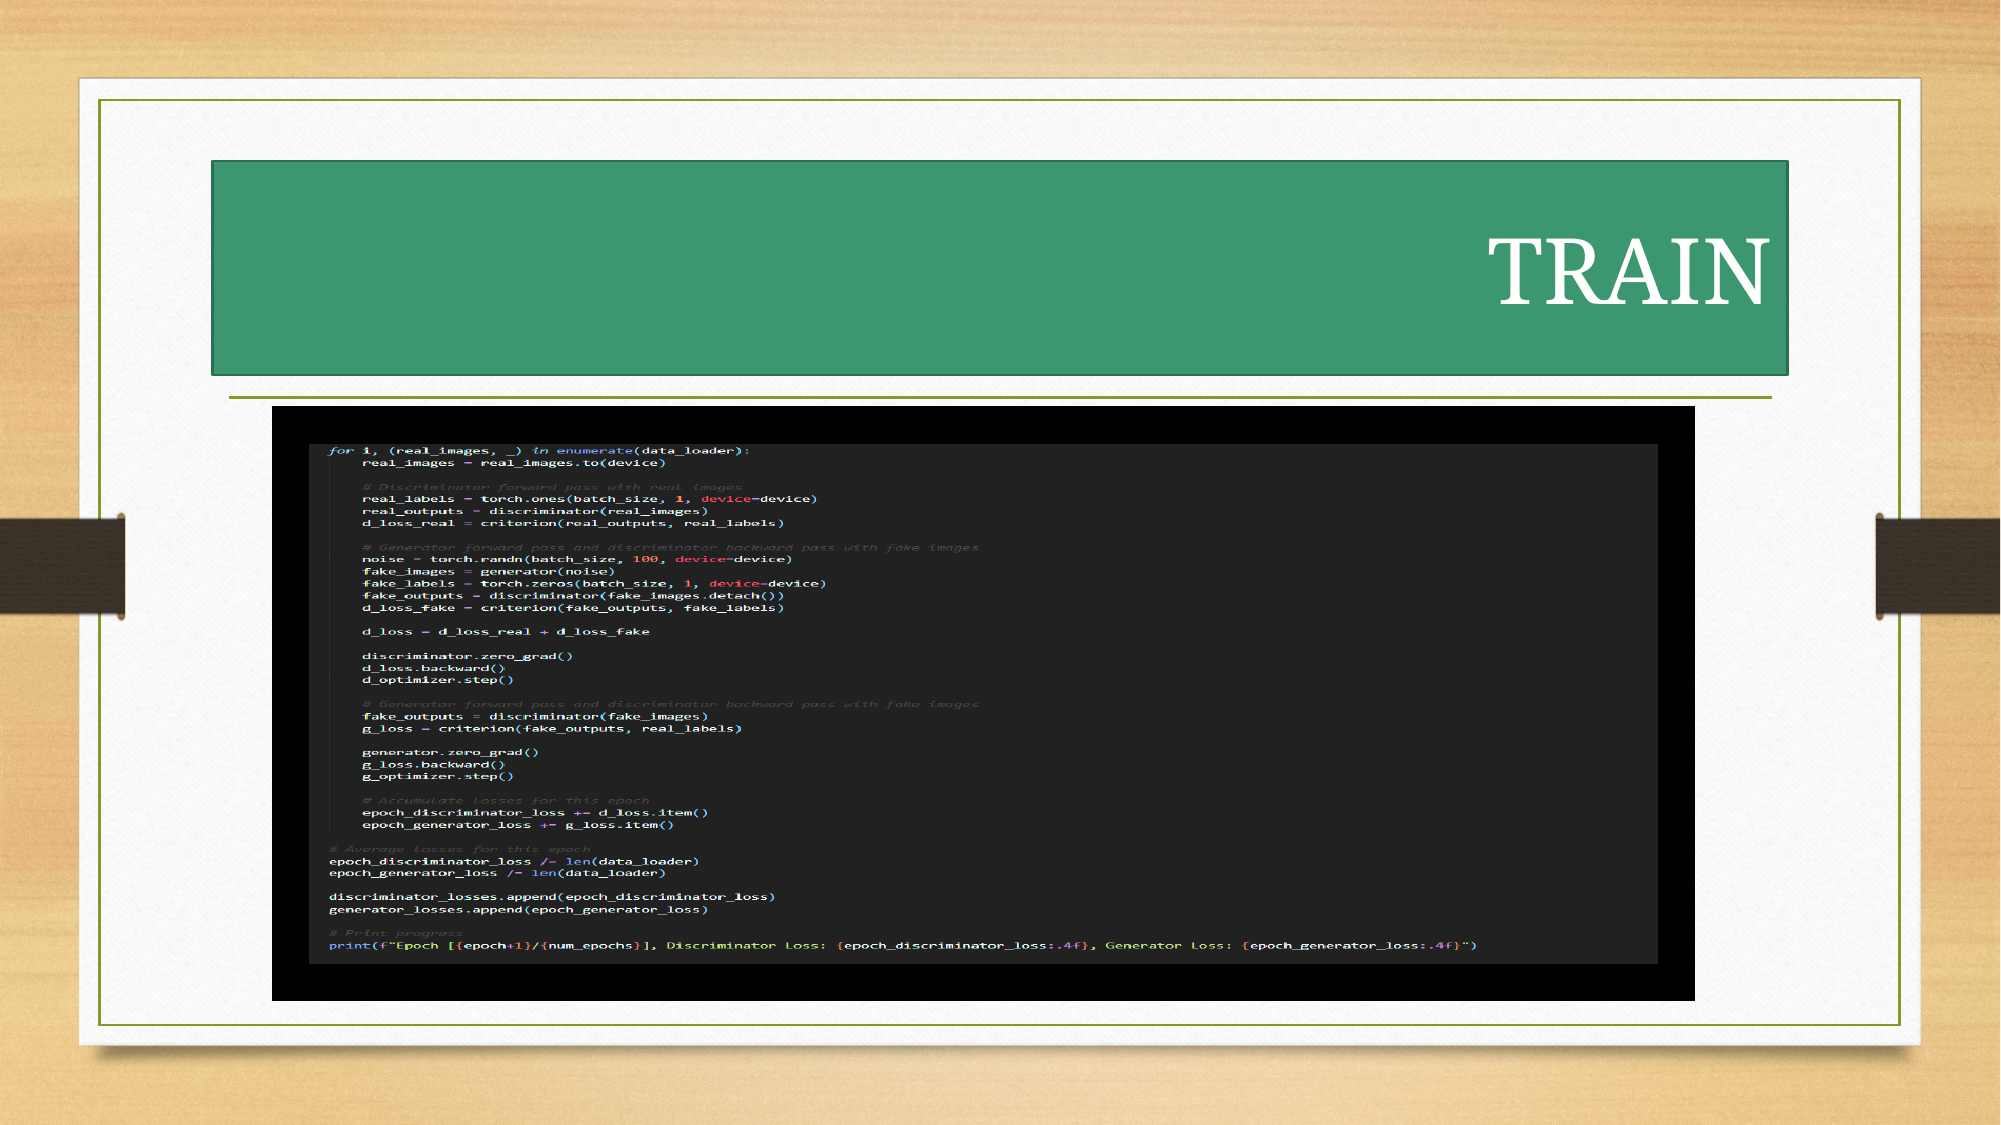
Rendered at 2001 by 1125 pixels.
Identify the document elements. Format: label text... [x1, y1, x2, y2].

title TRAIN [211, 160, 1789, 376]
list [308, 443, 1658, 964]
picture [0, 0, 2001, 1125]
